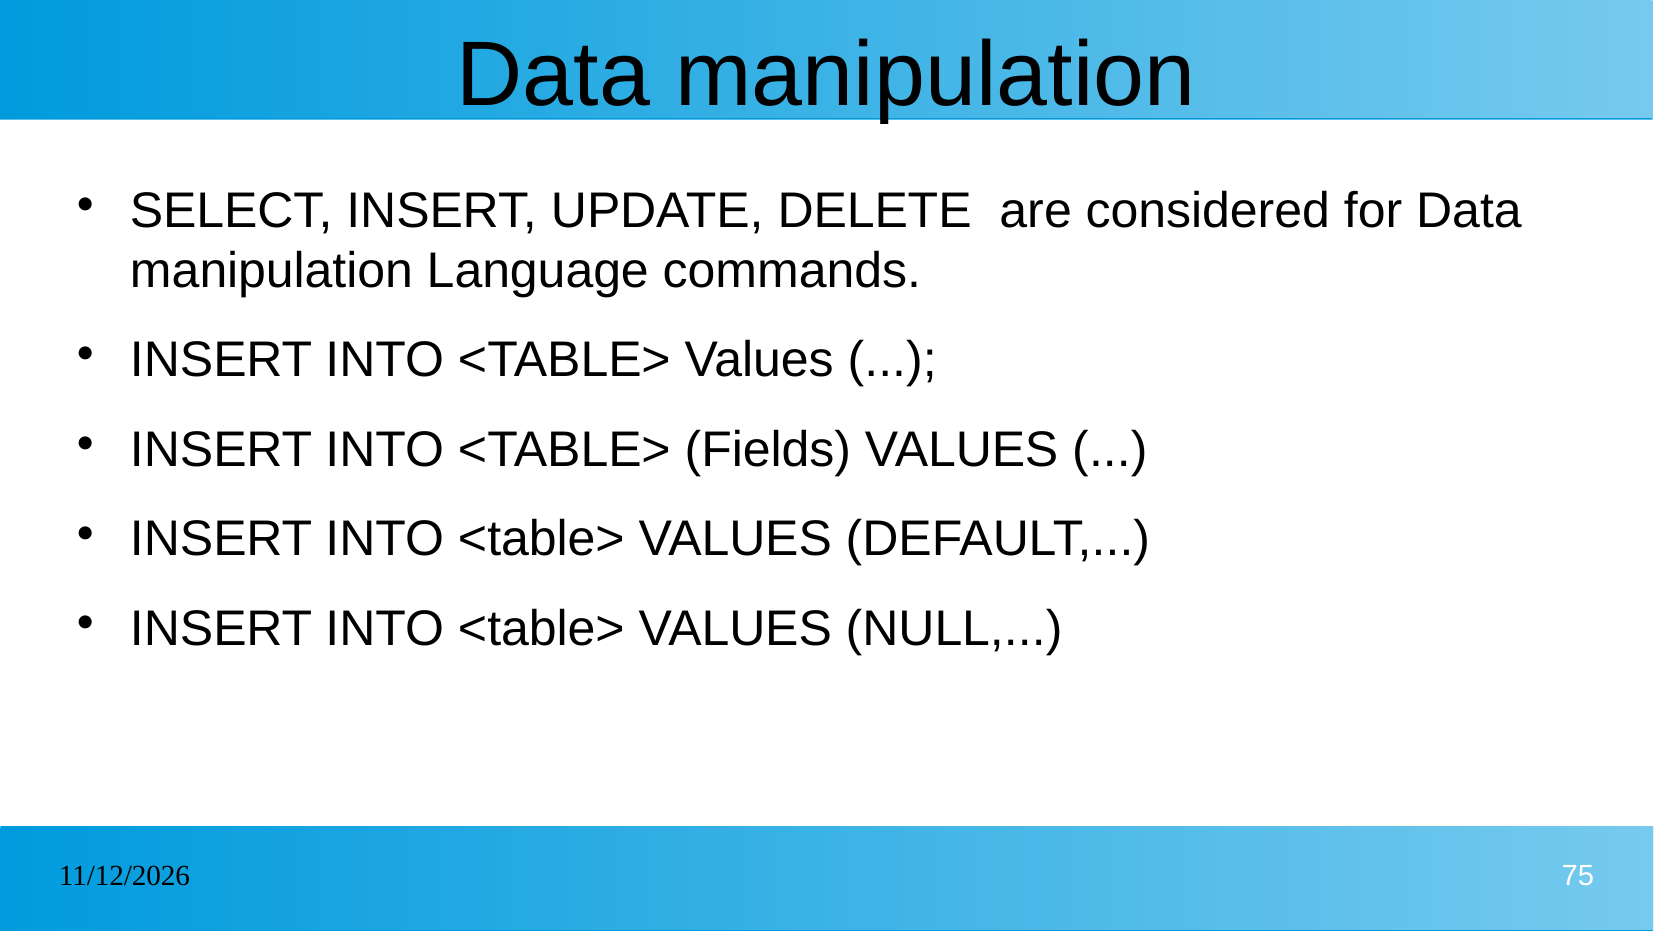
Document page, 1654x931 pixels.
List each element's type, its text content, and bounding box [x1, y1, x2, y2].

slide_number 75 [1210, 856, 1595, 915]
list SELECT, INSERT, UPDATE, DELETE are considered for Data manipulation Language commands. INSERT INTO <TABLE> Values (...); INSERT INTO <TABLE> (Fields) VALUES (...) INSERT INTO <table> VALUES (DEFAULT,...) INSERT INTO <table> VALUES (NULL,...) [59, 177, 1595, 768]
title Data manipulation [59, 29, 1595, 108]
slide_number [59, 856, 443, 915]
